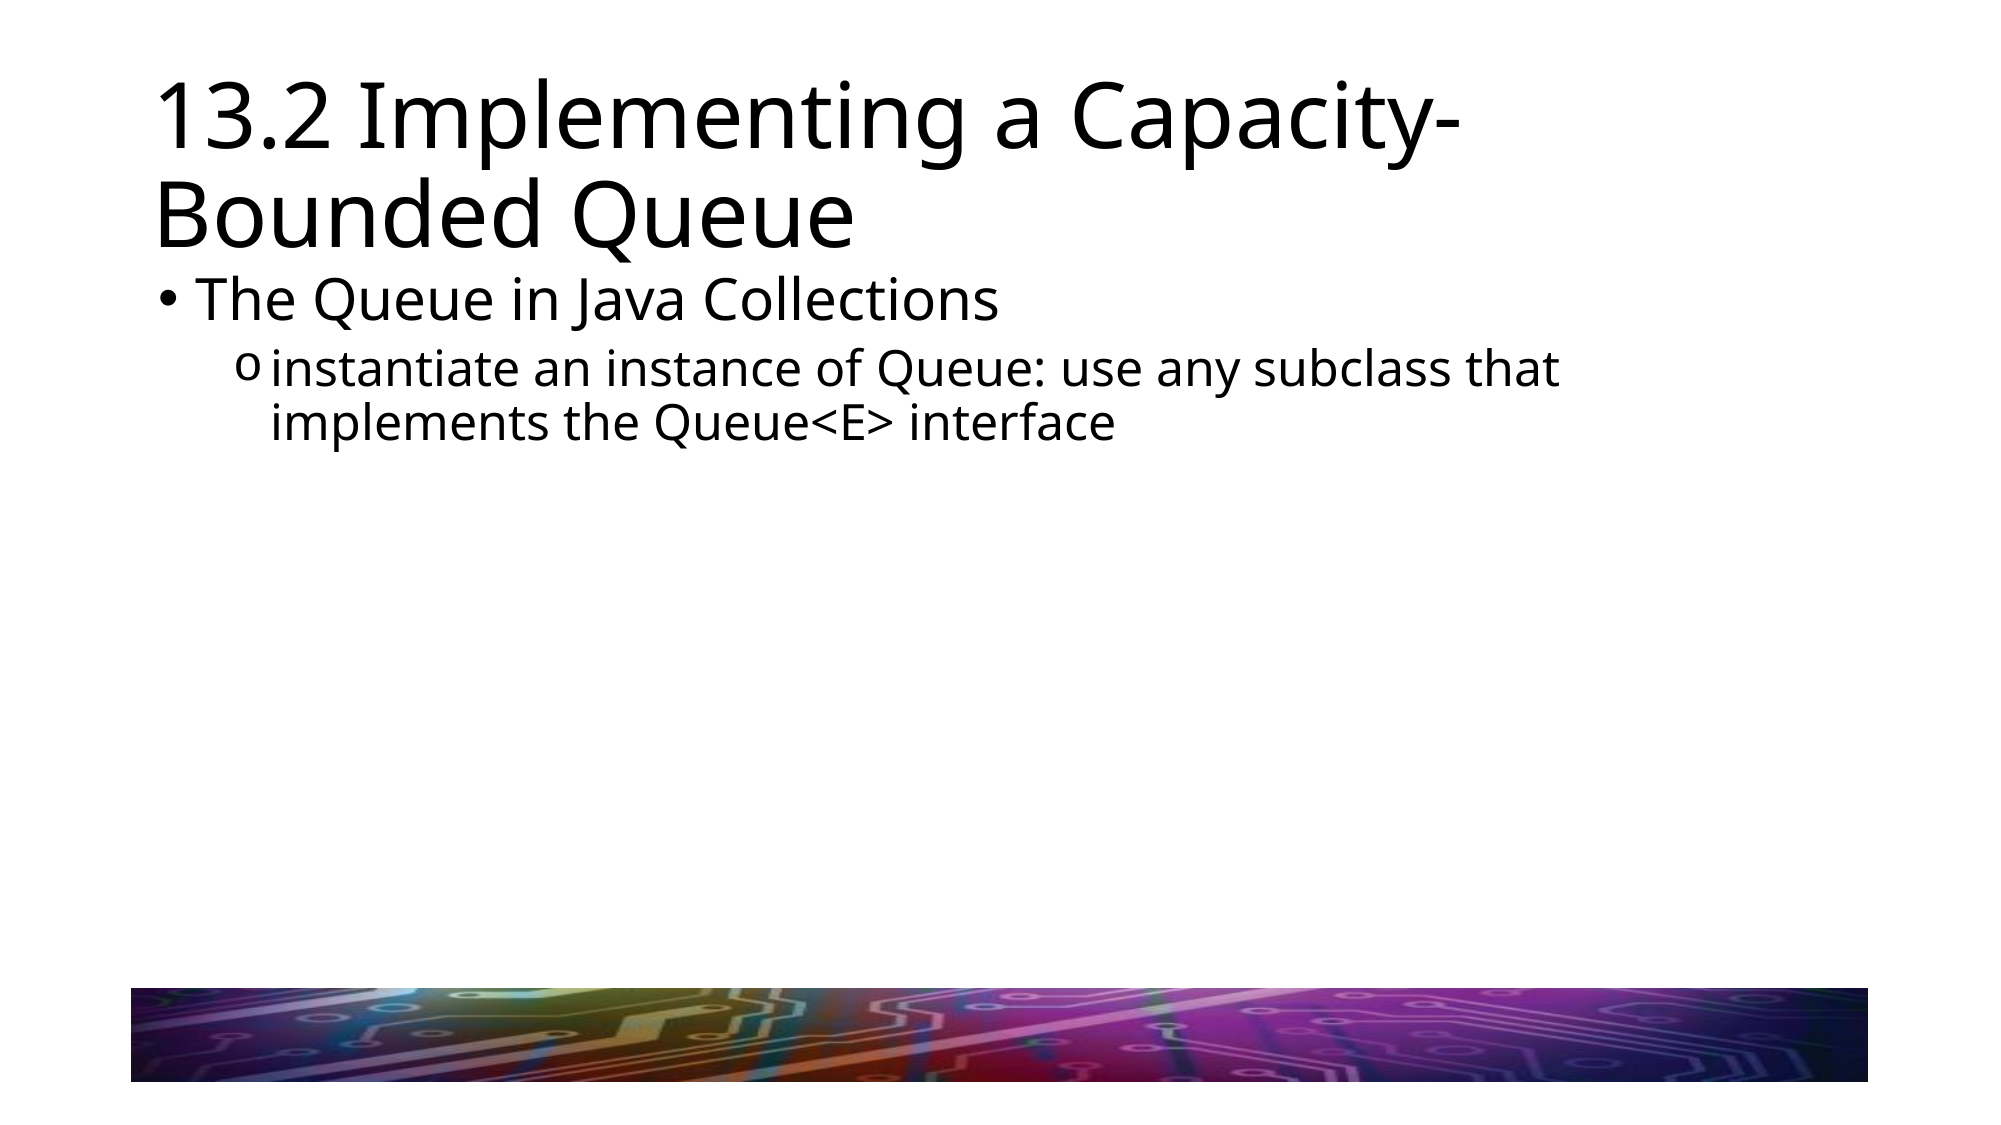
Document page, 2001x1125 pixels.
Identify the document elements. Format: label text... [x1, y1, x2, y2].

picture [131, 988, 1869, 1083]
list The Queue in Java Collections instantiate an instance of Queue: use any subclass that implements the Queue<E> interface [143, 262, 1863, 955]
title 13.2 Implementing a Capacity-Bounded Queue [137, 59, 1863, 278]
